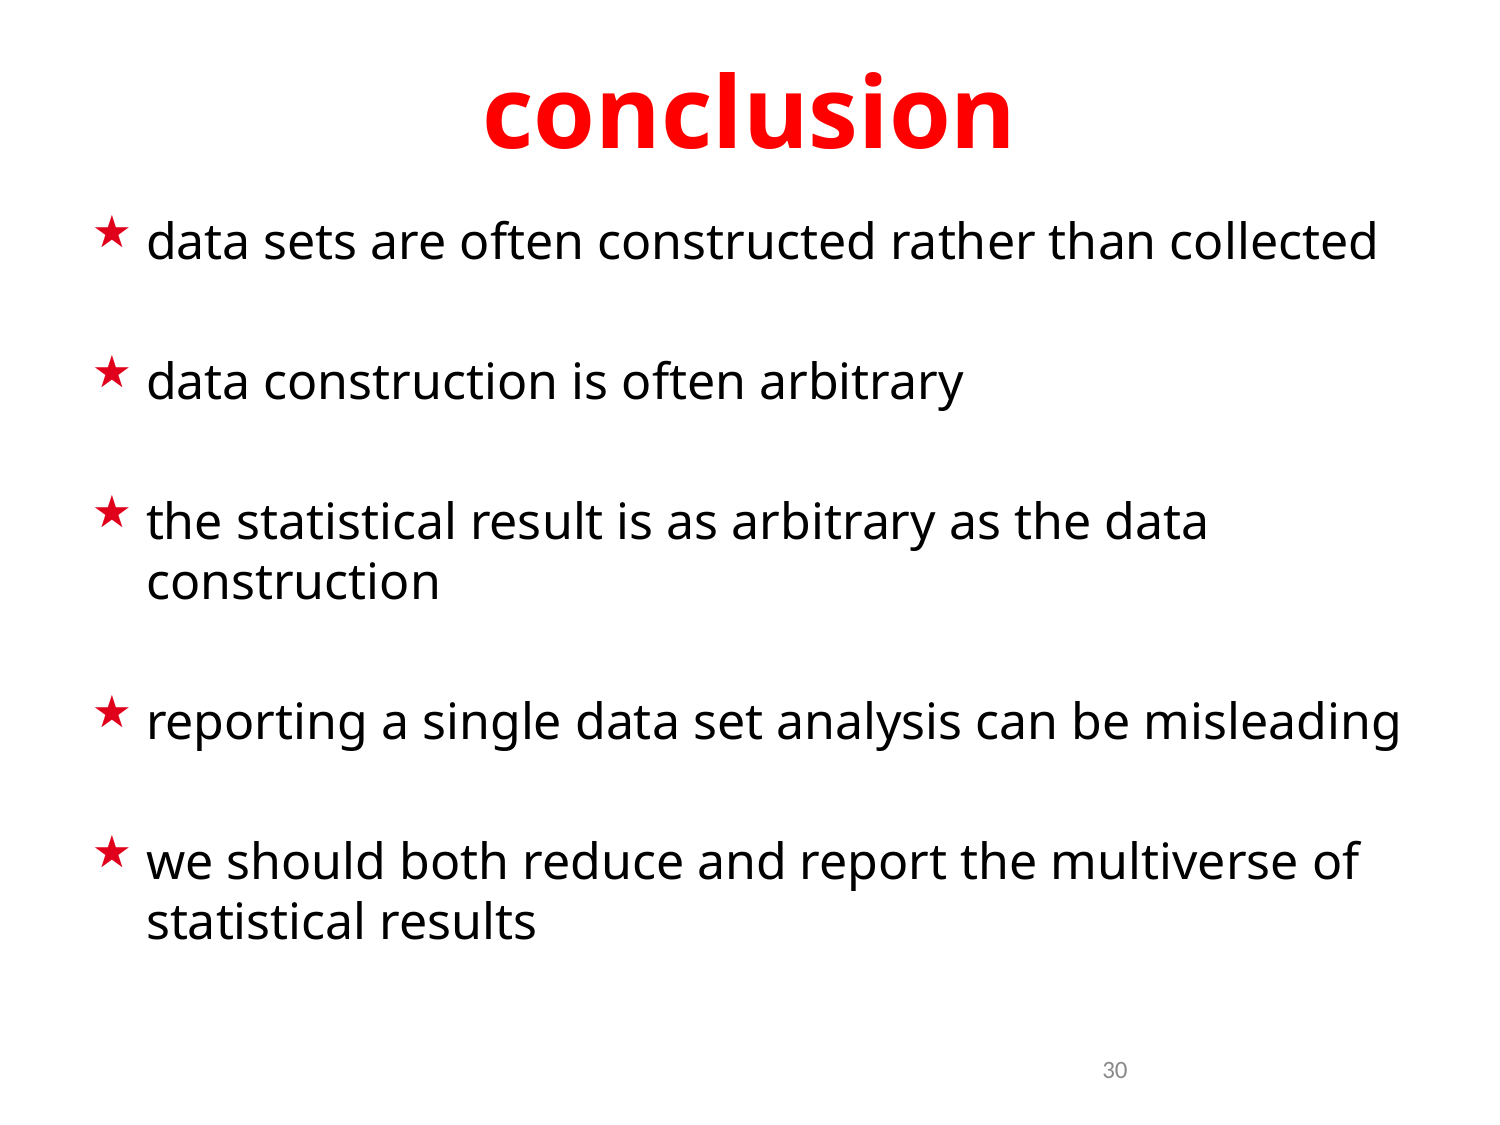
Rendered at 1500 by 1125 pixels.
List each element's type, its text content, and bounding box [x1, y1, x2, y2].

list data sets are often constructed rather than collected data construction is often arbitrary the statistical result is as arbitrary as the data construction reporting a single data set analysis can be misleading we should both reduce and report the multiverse of statistical results [75, 202, 1425, 1005]
slide_number 30 [1087, 1045, 1425, 1106]
title conclusion [75, 14, 1425, 202]
